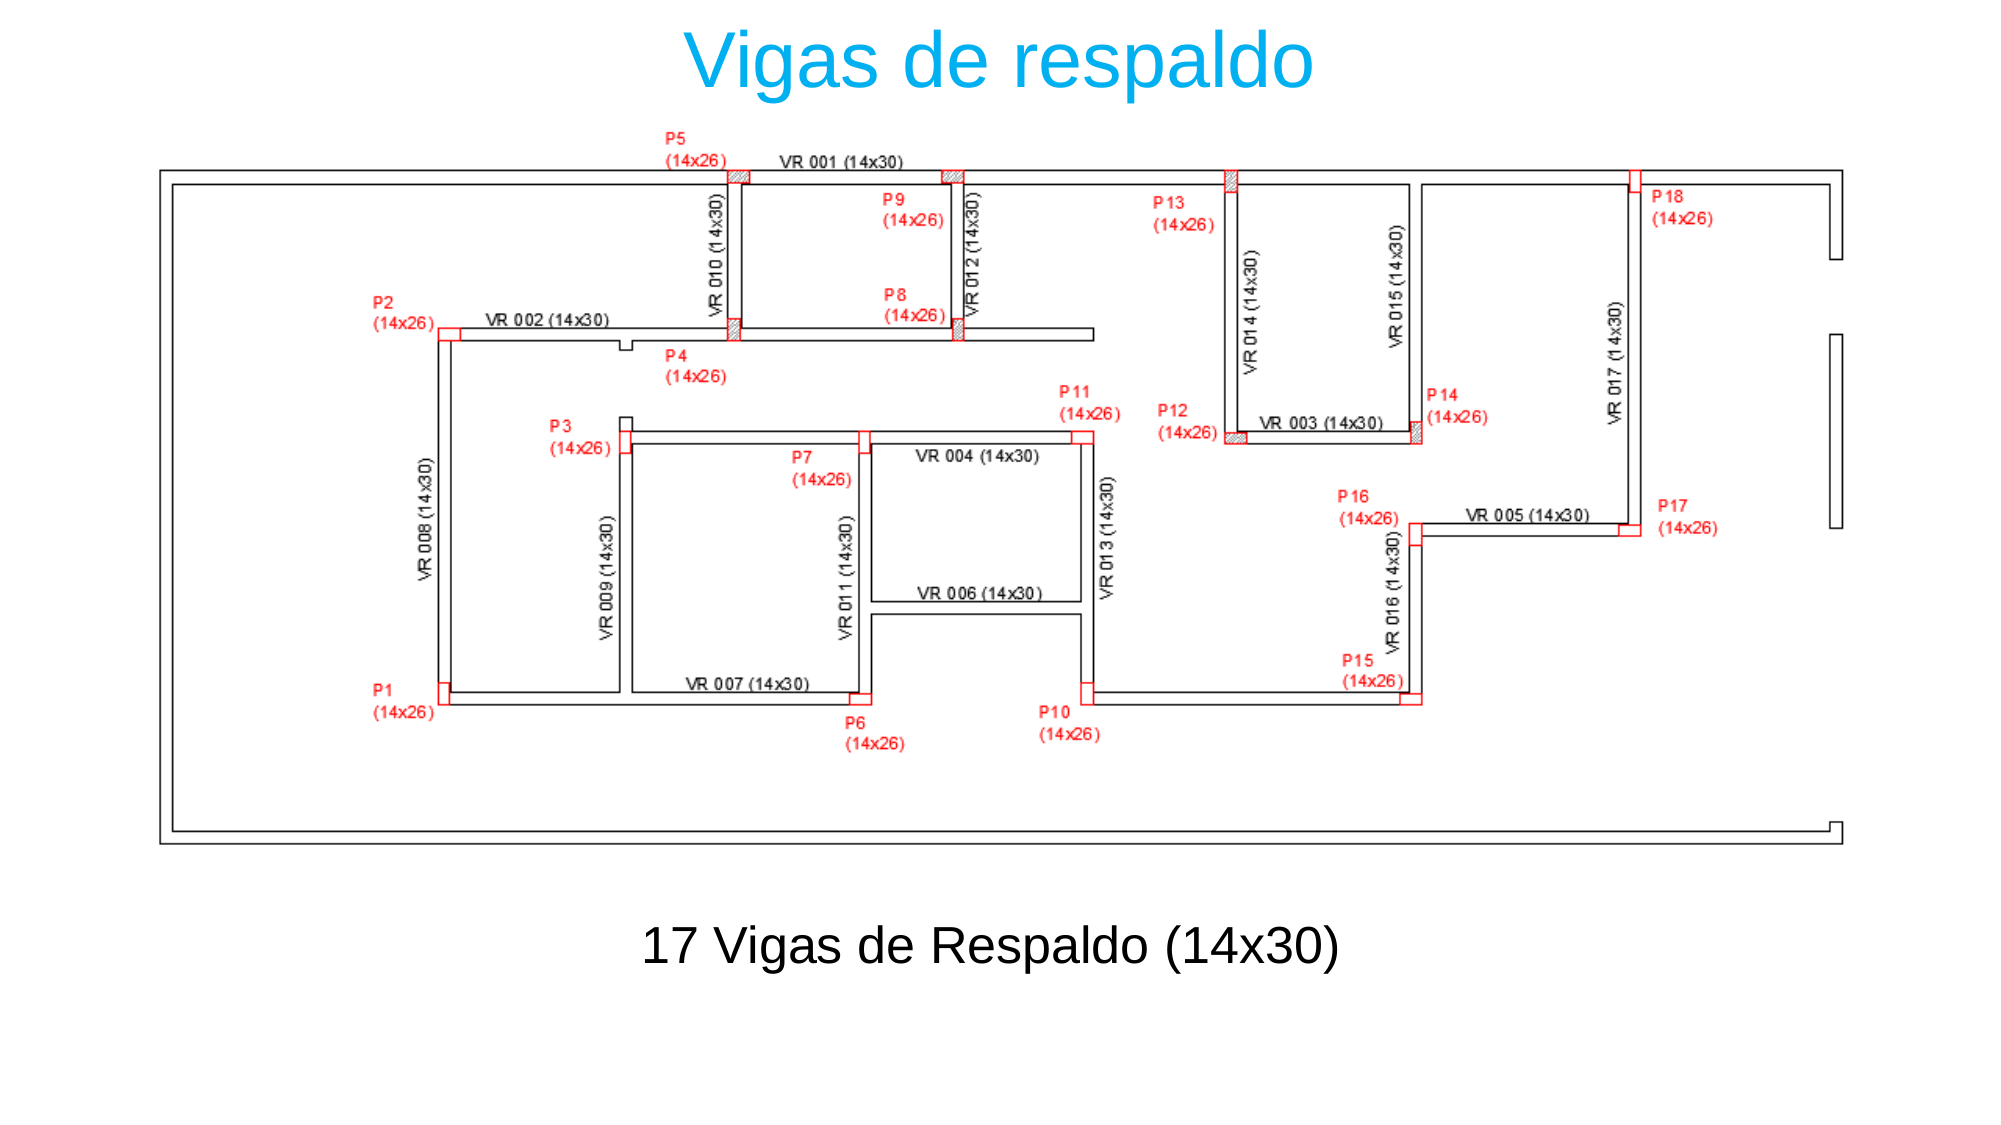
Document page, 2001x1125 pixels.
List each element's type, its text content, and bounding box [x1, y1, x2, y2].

picture [144, 123, 1856, 859]
text_box 17 Vigas de Respaldo (14x30) [626, 903, 1374, 982]
title Vigas de respaldo [137, 0, 1863, 124]
